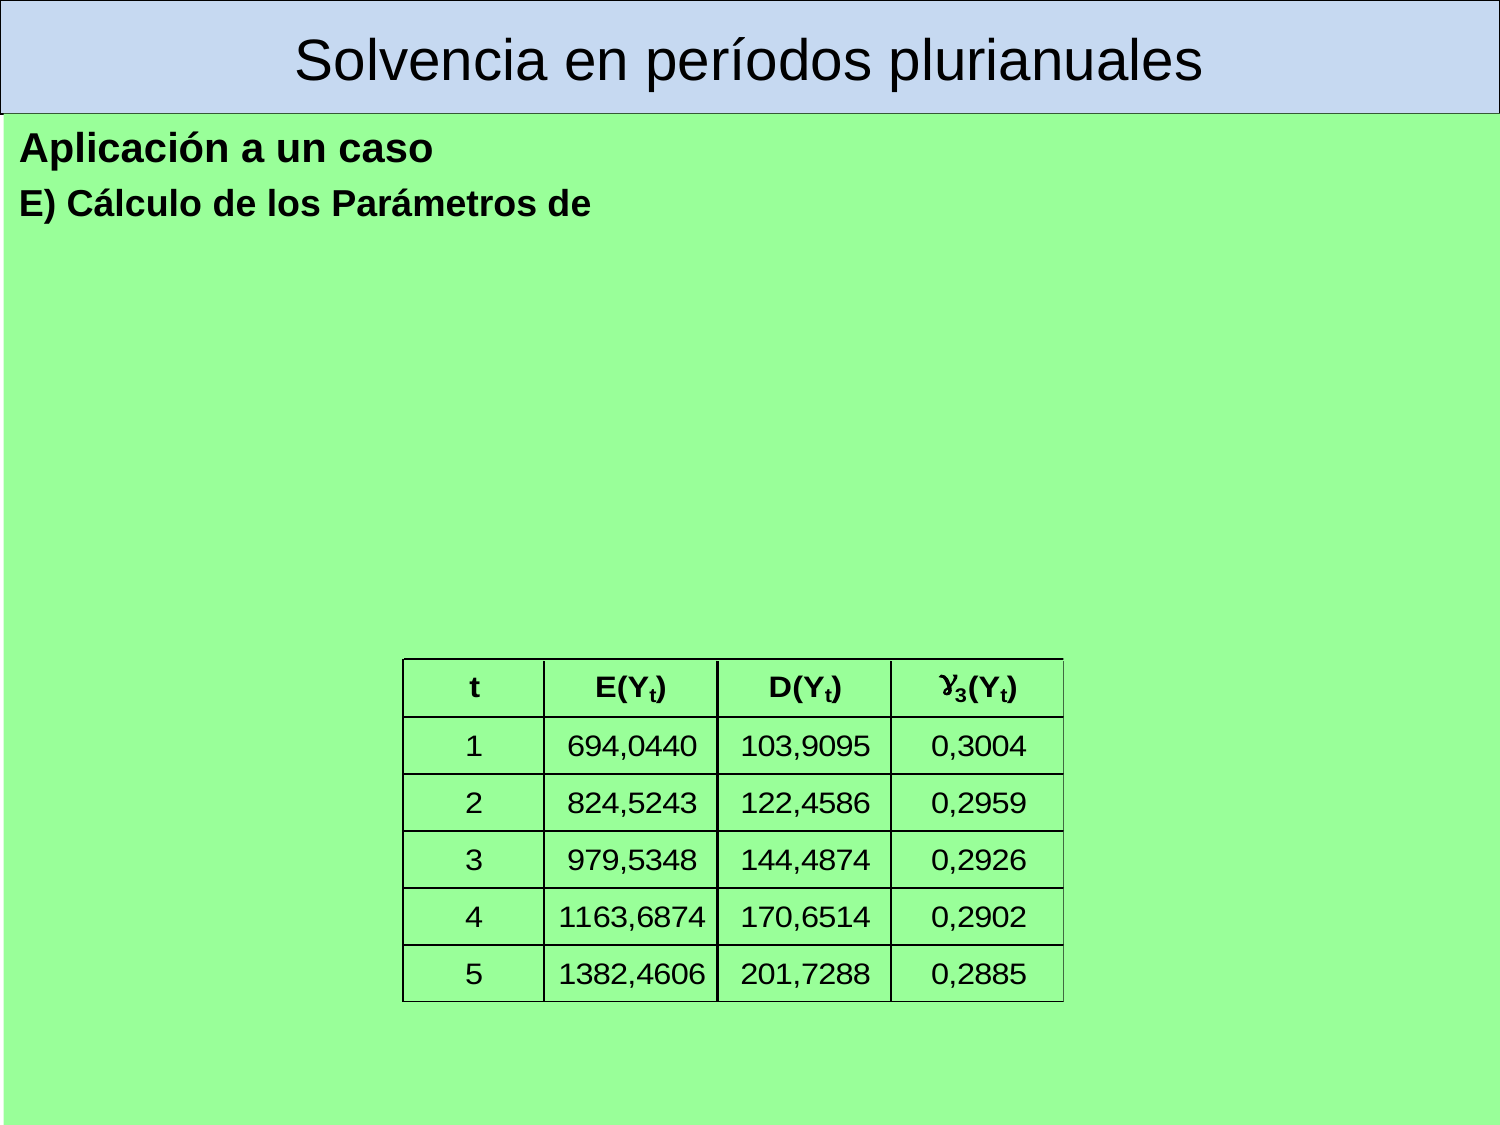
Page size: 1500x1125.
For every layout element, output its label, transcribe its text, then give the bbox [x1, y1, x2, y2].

picture [123, 621, 1344, 1042]
title Solvencia en períodos plurianuales [0, 0, 1500, 114]
